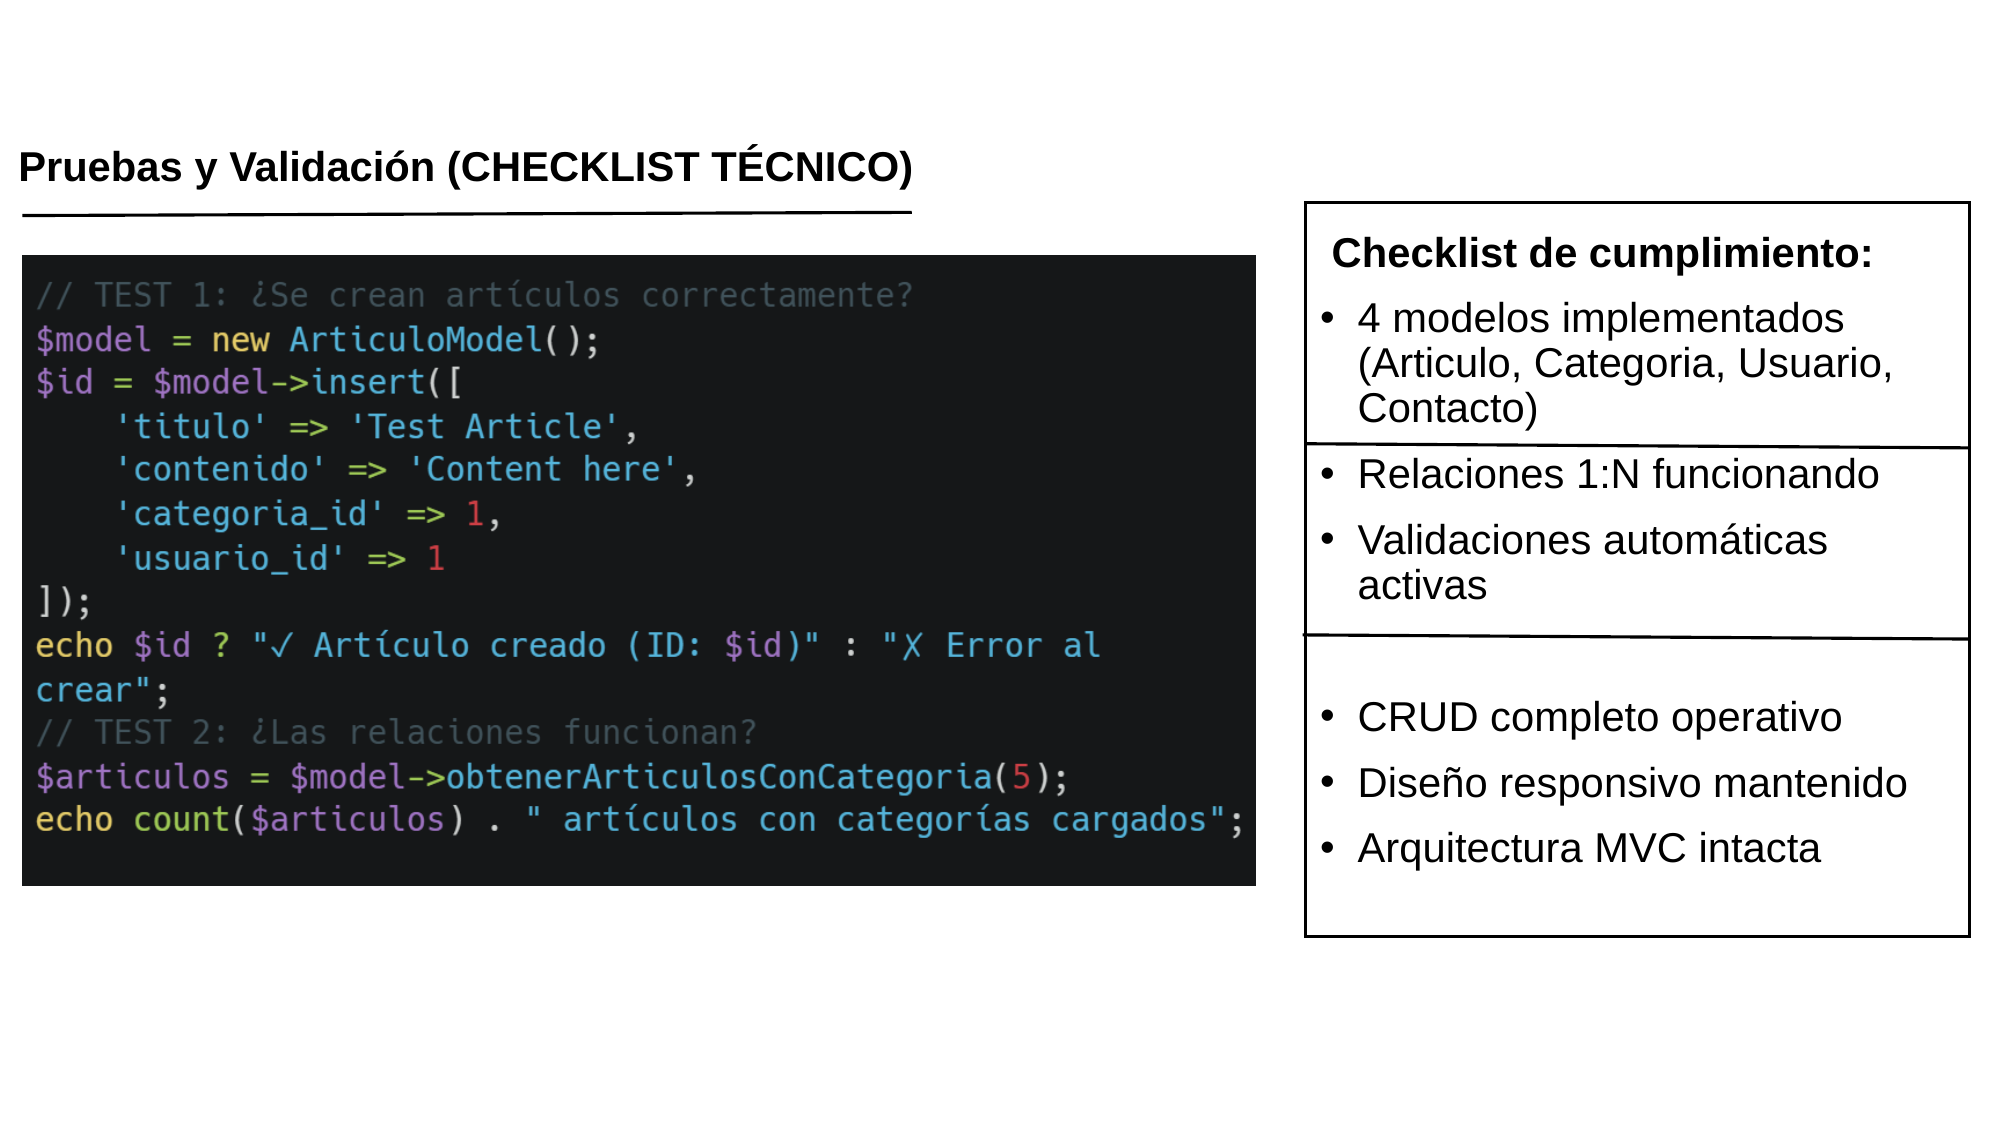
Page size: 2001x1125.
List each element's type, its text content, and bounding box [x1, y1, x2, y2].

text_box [1303, 443, 1971, 449]
text_box [1304, 449, 1971, 938]
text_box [1302, 634, 1969, 640]
text_box [1304, 201, 1971, 443]
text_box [21, 211, 913, 217]
picture [21, 254, 1257, 886]
title Pruebas y Validación (CHECKLIST TÉCNICO) [3, 113, 965, 224]
